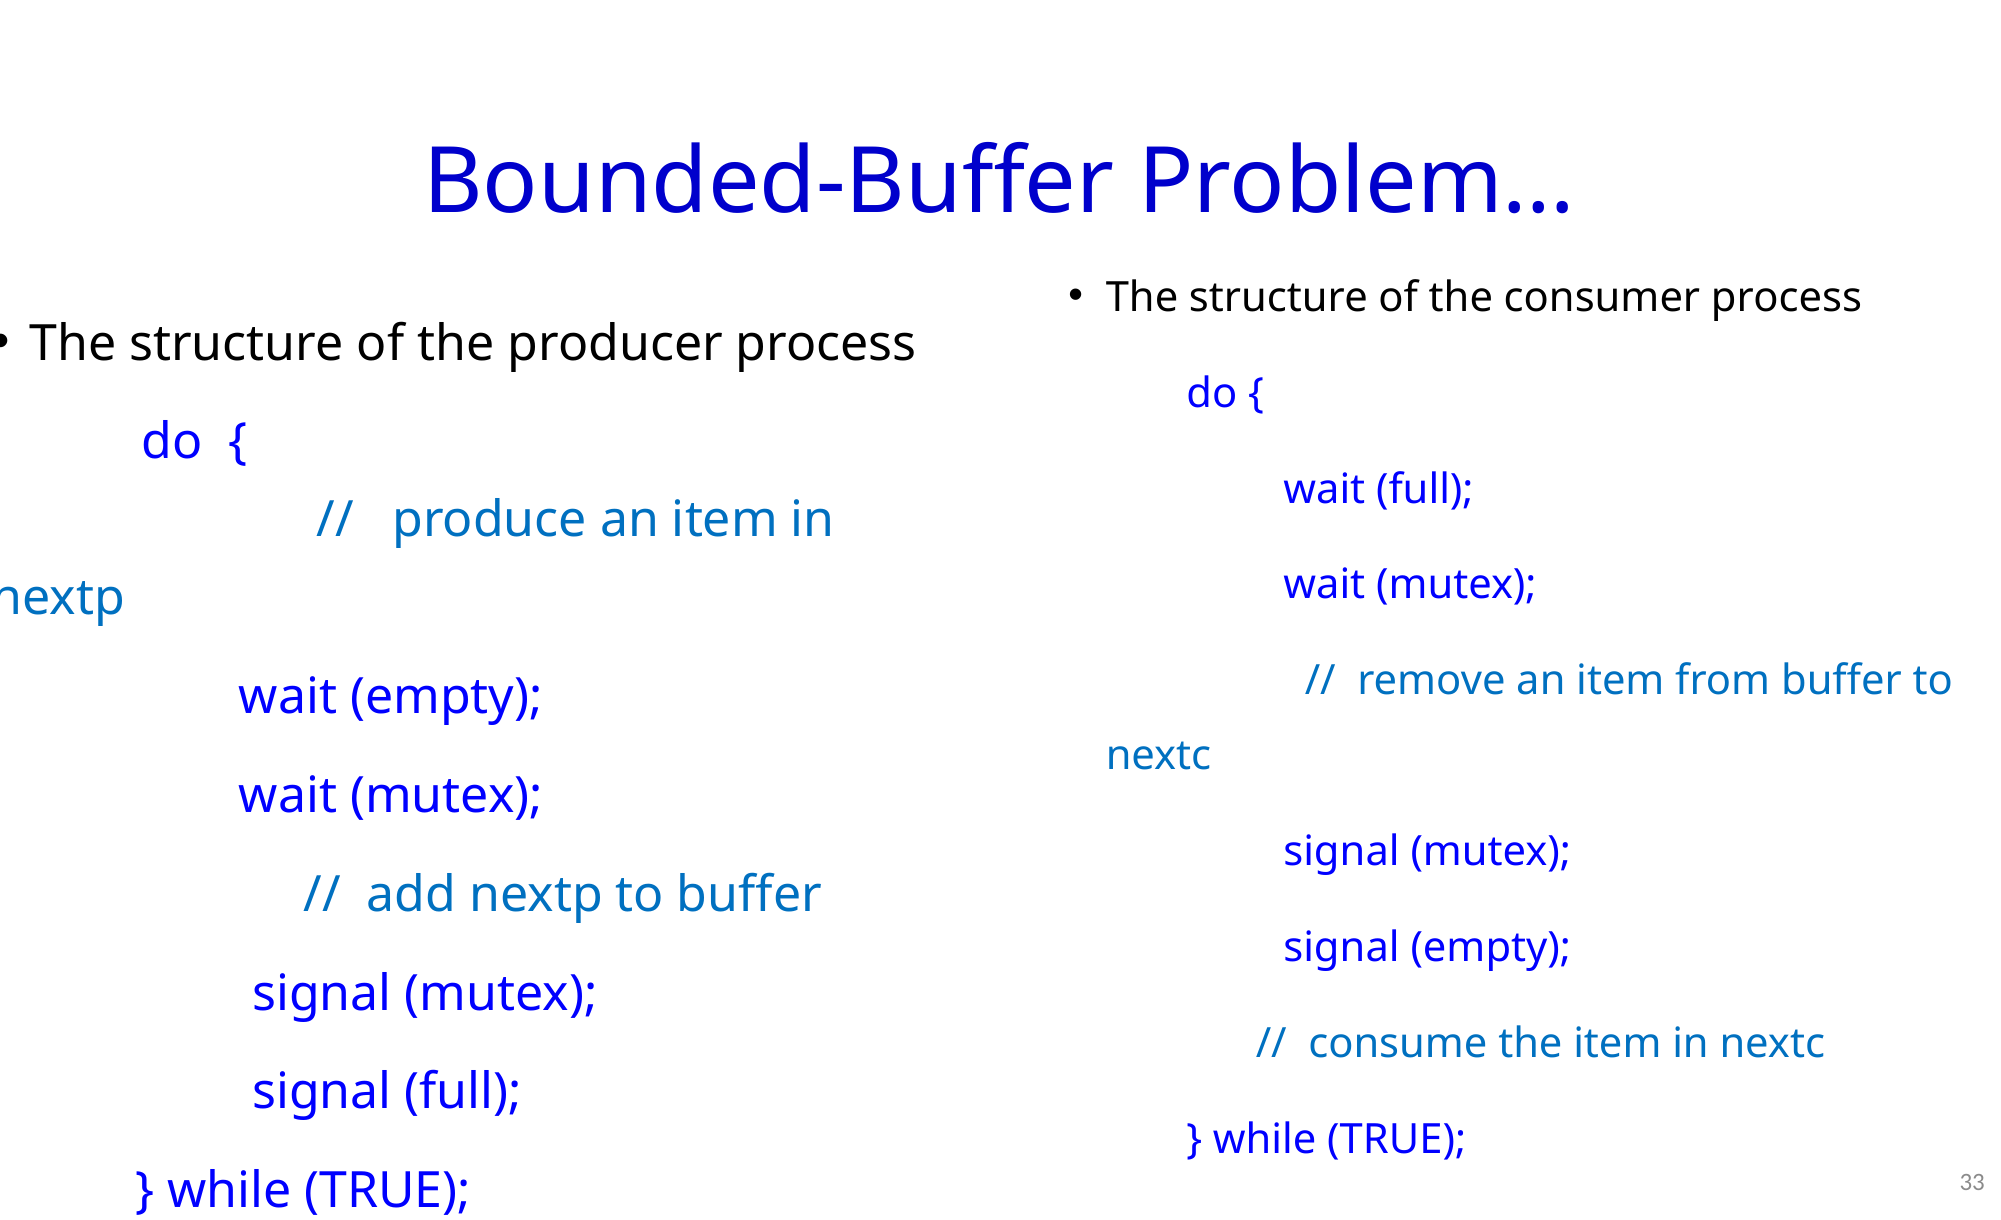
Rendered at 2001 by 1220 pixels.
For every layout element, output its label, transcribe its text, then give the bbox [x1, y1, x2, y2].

slide_number 33 [1698, 1183, 2000, 1213]
text_box The structure of the consumer process do { wait (full); wait (mutex); // remove an item from buffer to nextc signal (mutex); signal (empty); // consume the item in nextc } while (TRUE); [1053, 237, 2000, 1183]
title Bounded-Buffer Problem… [137, 64, 1863, 301]
text_box The structure of the producer process do { // produce an item in nextp wait (empty); wait (mutex); // add nextp to buffer signal (mutex); signal (full); } while (TRUE); [0, 284, 978, 1220]
